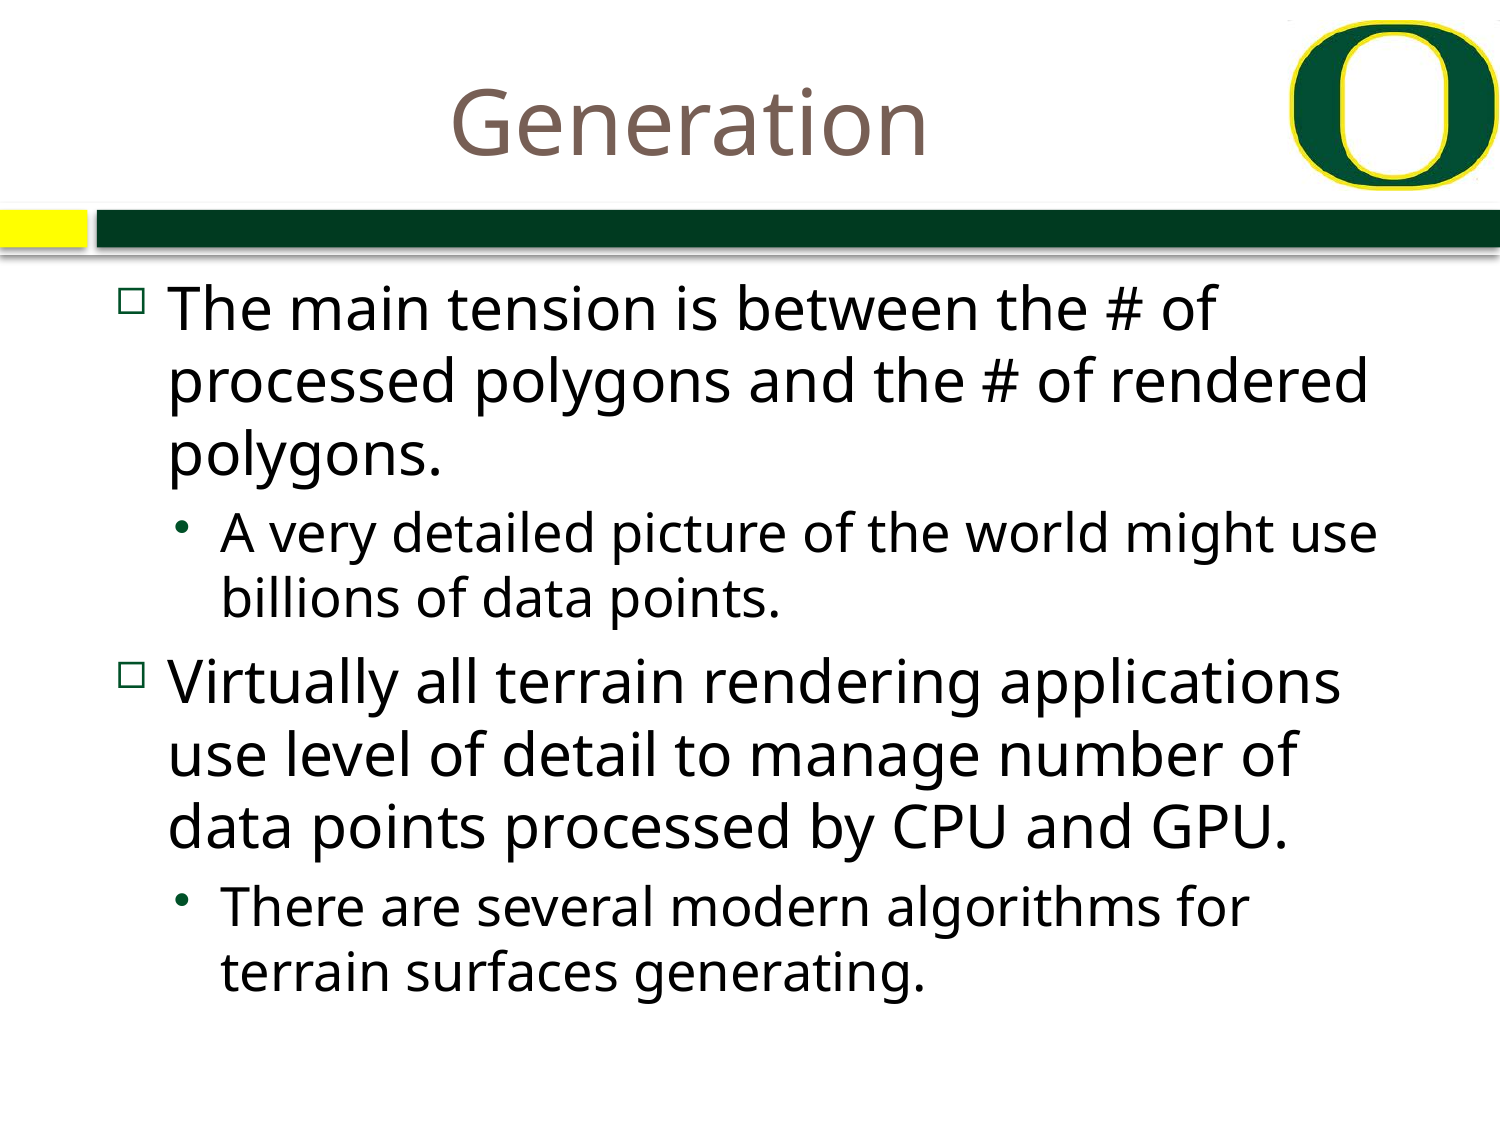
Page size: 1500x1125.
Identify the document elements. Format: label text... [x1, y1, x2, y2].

title Generation [100, 37, 1280, 200]
list The main tension is between the # of processed polygons and the # of rendered polygons. A very detailed picture of the world might use billions of data points. Virtually all terrain rendering applications use level of detail to manage number of data points processed by CPU and GPU. There are several modern algorithms for terrain surfaces generating. [100, 262, 1438, 1000]
picture [1287, 20, 1500, 191]
